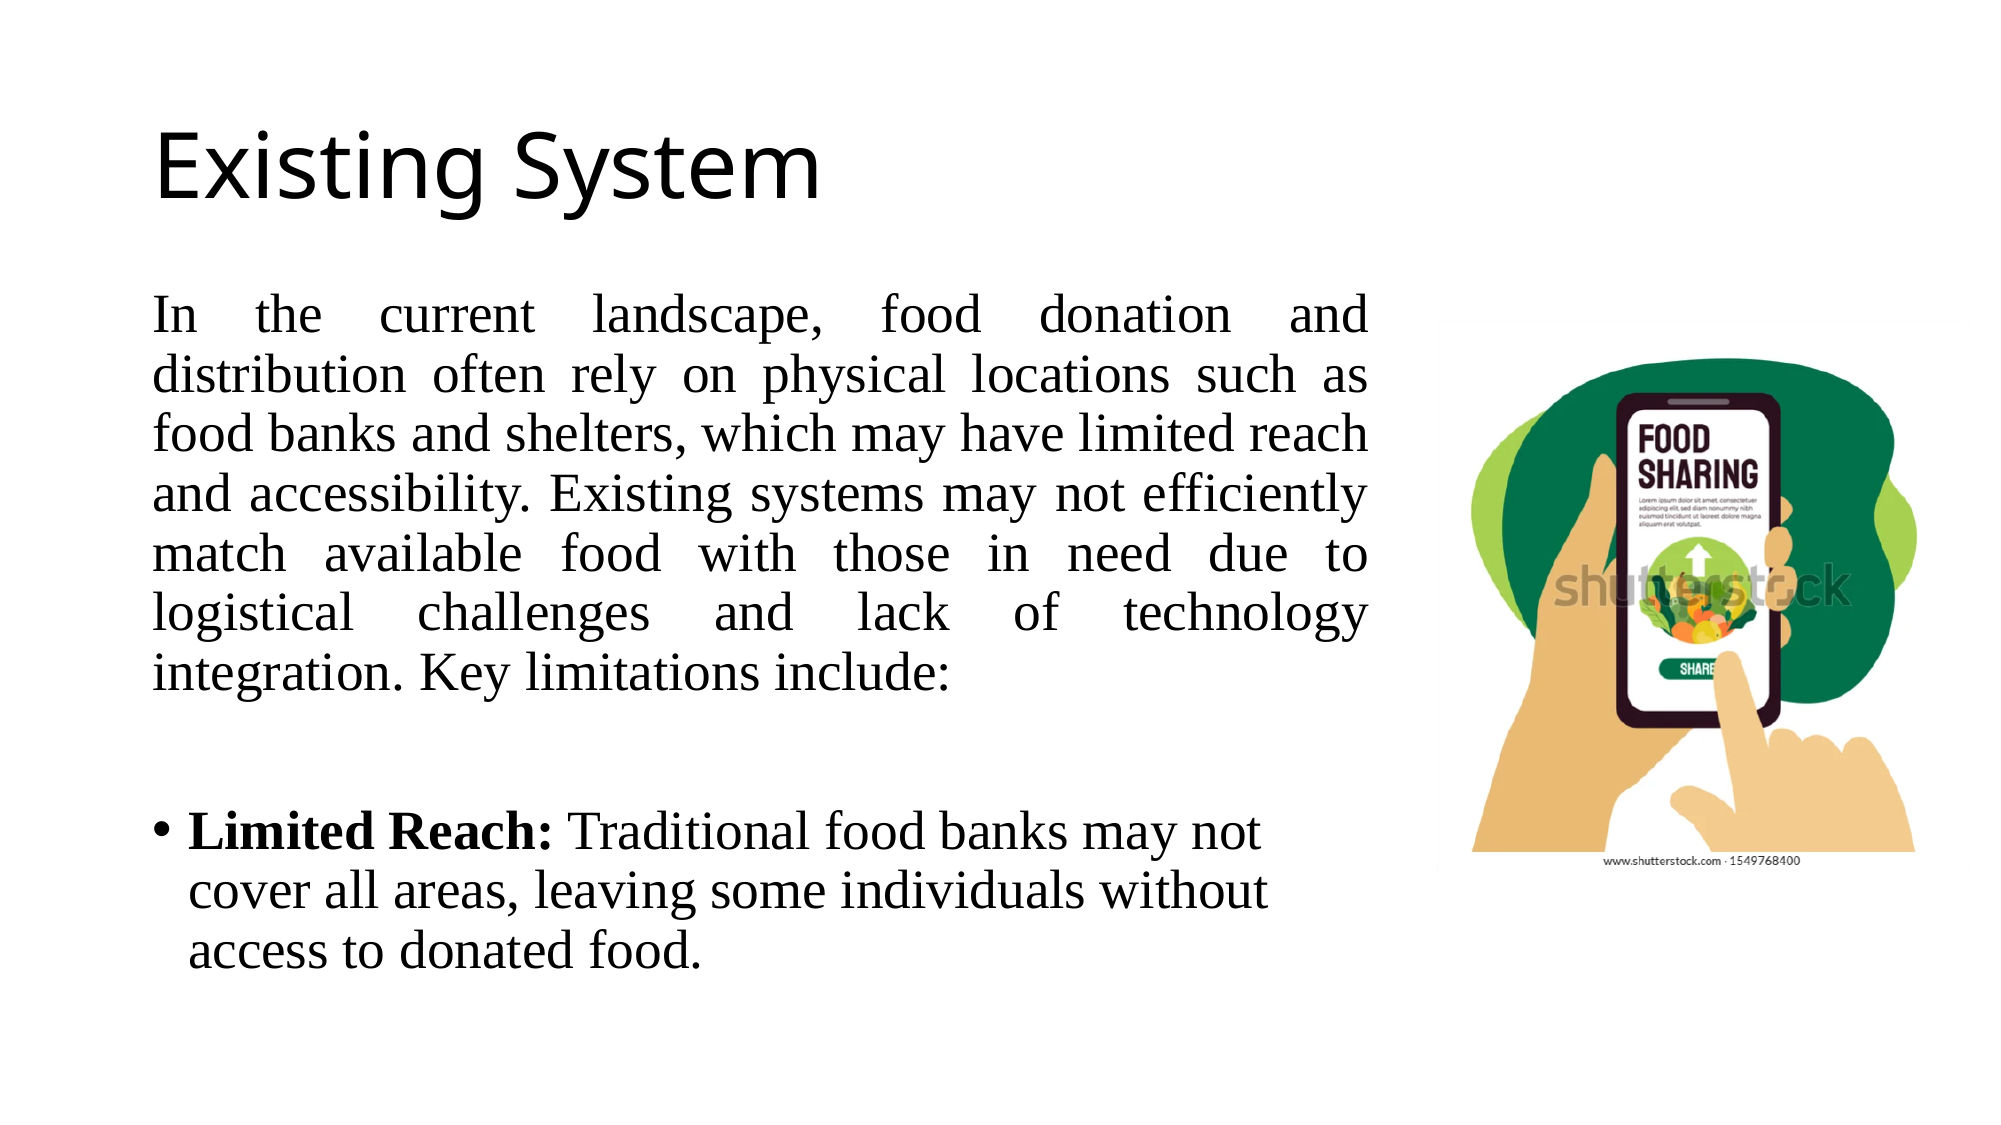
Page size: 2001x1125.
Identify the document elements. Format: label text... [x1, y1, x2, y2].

list In the current landscape, food donation and distribution often rely on physical locations such as food banks and shelters, which may have limited reach and accessibility. Existing systems may not efficiently match available food with those in need due to logistical challenges and lack of technology integration. Key limitations include: Limited Reach: Traditional food banks may not cover all areas, leaving some individuals without access to donated food. [137, 277, 859, 992]
picture [859, 161, 2000, 1065]
title Existing System [137, 59, 1863, 277]
